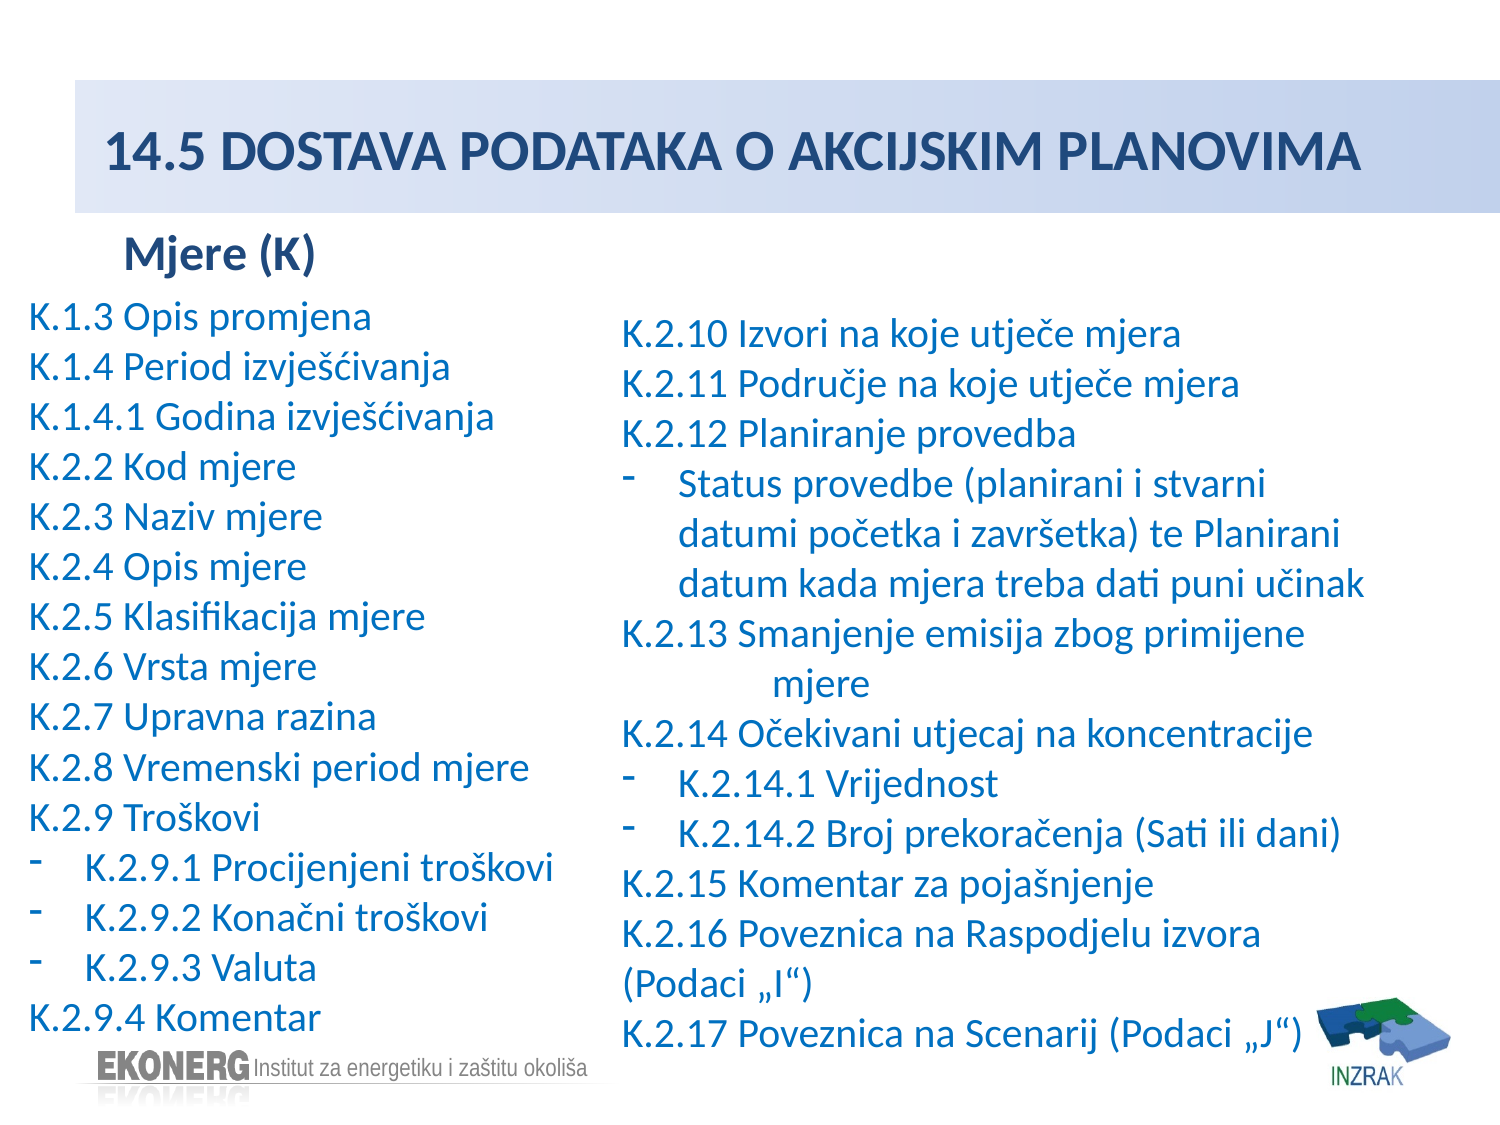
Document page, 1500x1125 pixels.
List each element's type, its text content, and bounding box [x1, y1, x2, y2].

title 14.5 DOSTAVA PODATAKA O AKCIJSKIM PLANOVIMA [75, 80, 1500, 213]
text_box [61, 1038, 636, 1112]
text_box Mjere (K) [33, 213, 1477, 282]
text_box K.1.3 Opis promjena K.1.4 Period izvješćivanja K.1.4.1 Godina izvješćivanja K.2.2 Kod mjere K.2.3 Naziv mjere K.2.4 Opis mjere K.2.5 Klasifikacija mjere K.2.6 Vrsta mjere K.2.7 Upravna razina K.2.8 Vremenski period mjere K.2.9 Troškovi K.2.9.1 Procijenjeni troškovi K.2.9.2 Konačni troškovi K.2.9.3 Valuta K.2.9.4 Komentar [13, 281, 608, 1044]
picture [1315, 996, 1451, 1093]
text_box K.2.10 Izvori na koje utječe mjera K.2.11 Područje na koje utječe mjera K.2.12 Planiranje provedba Status provedbe (planirani i stvarni datumi početka i završetka) te Planirani datum kada mjera treba dati puni učinak K.2.13 Smanjenje emisija zbog primijene mjere K.2.14 Očekivani utjecaj na koncentracije K.2.14.1 Vrijednost K.2.14.2 Broj prekoračenja (Sati ili dani) K.2.15 Komentar za pojašnjenje K.2.16 Poveznica na Raspodjelu izvora (Podaci „I“) K.2.17 Poveznica na Scenarij (Podaci „J“) [607, 298, 1384, 1063]
